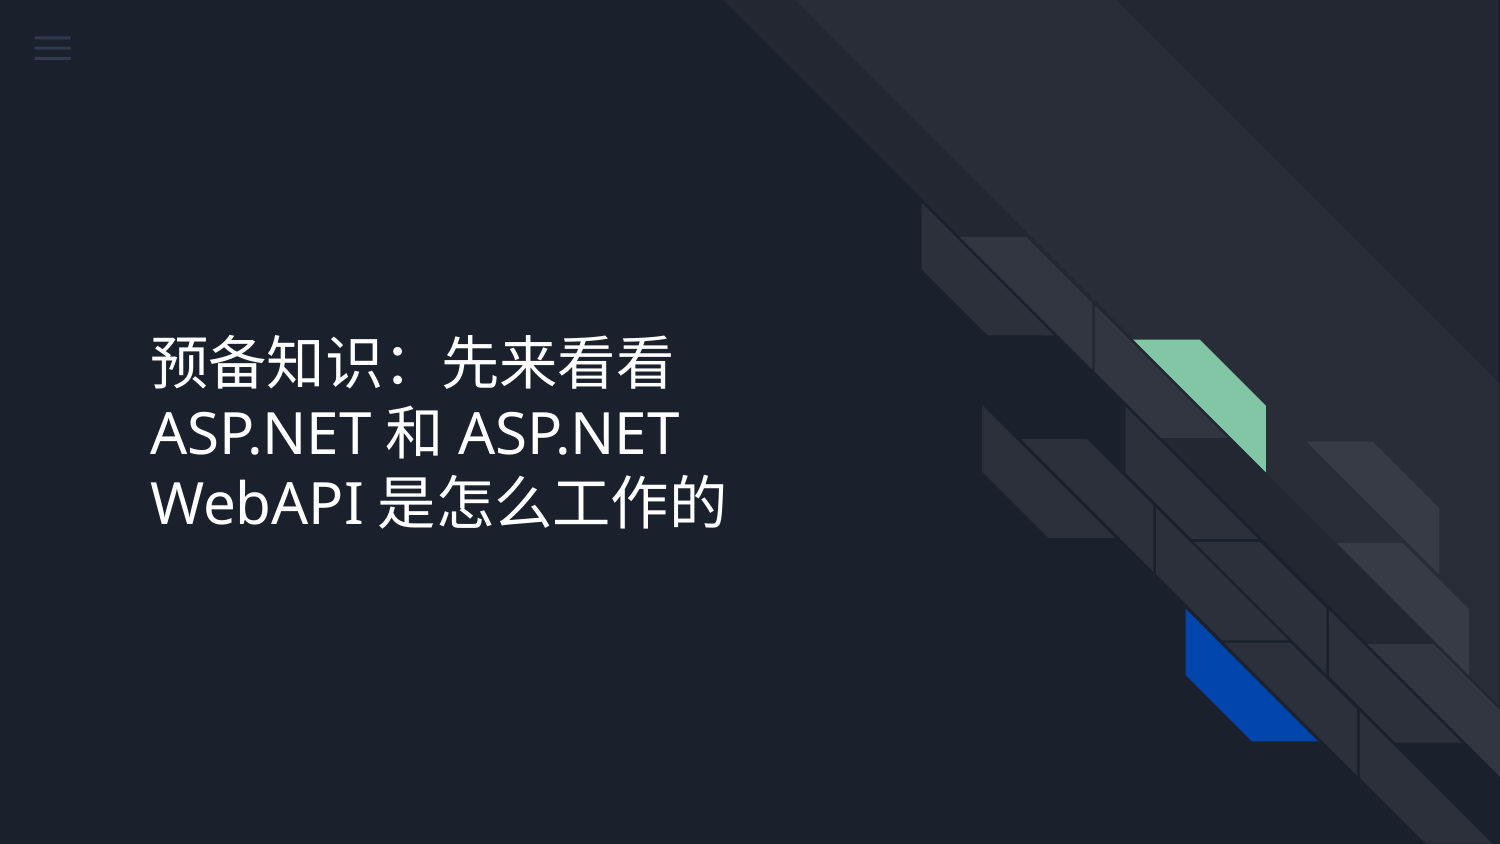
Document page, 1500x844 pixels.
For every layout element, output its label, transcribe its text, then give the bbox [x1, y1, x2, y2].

title 预备知识：先来看看ASP.NET和ASP.NET WebAPI是怎么工作的 [135, 336, 888, 526]
